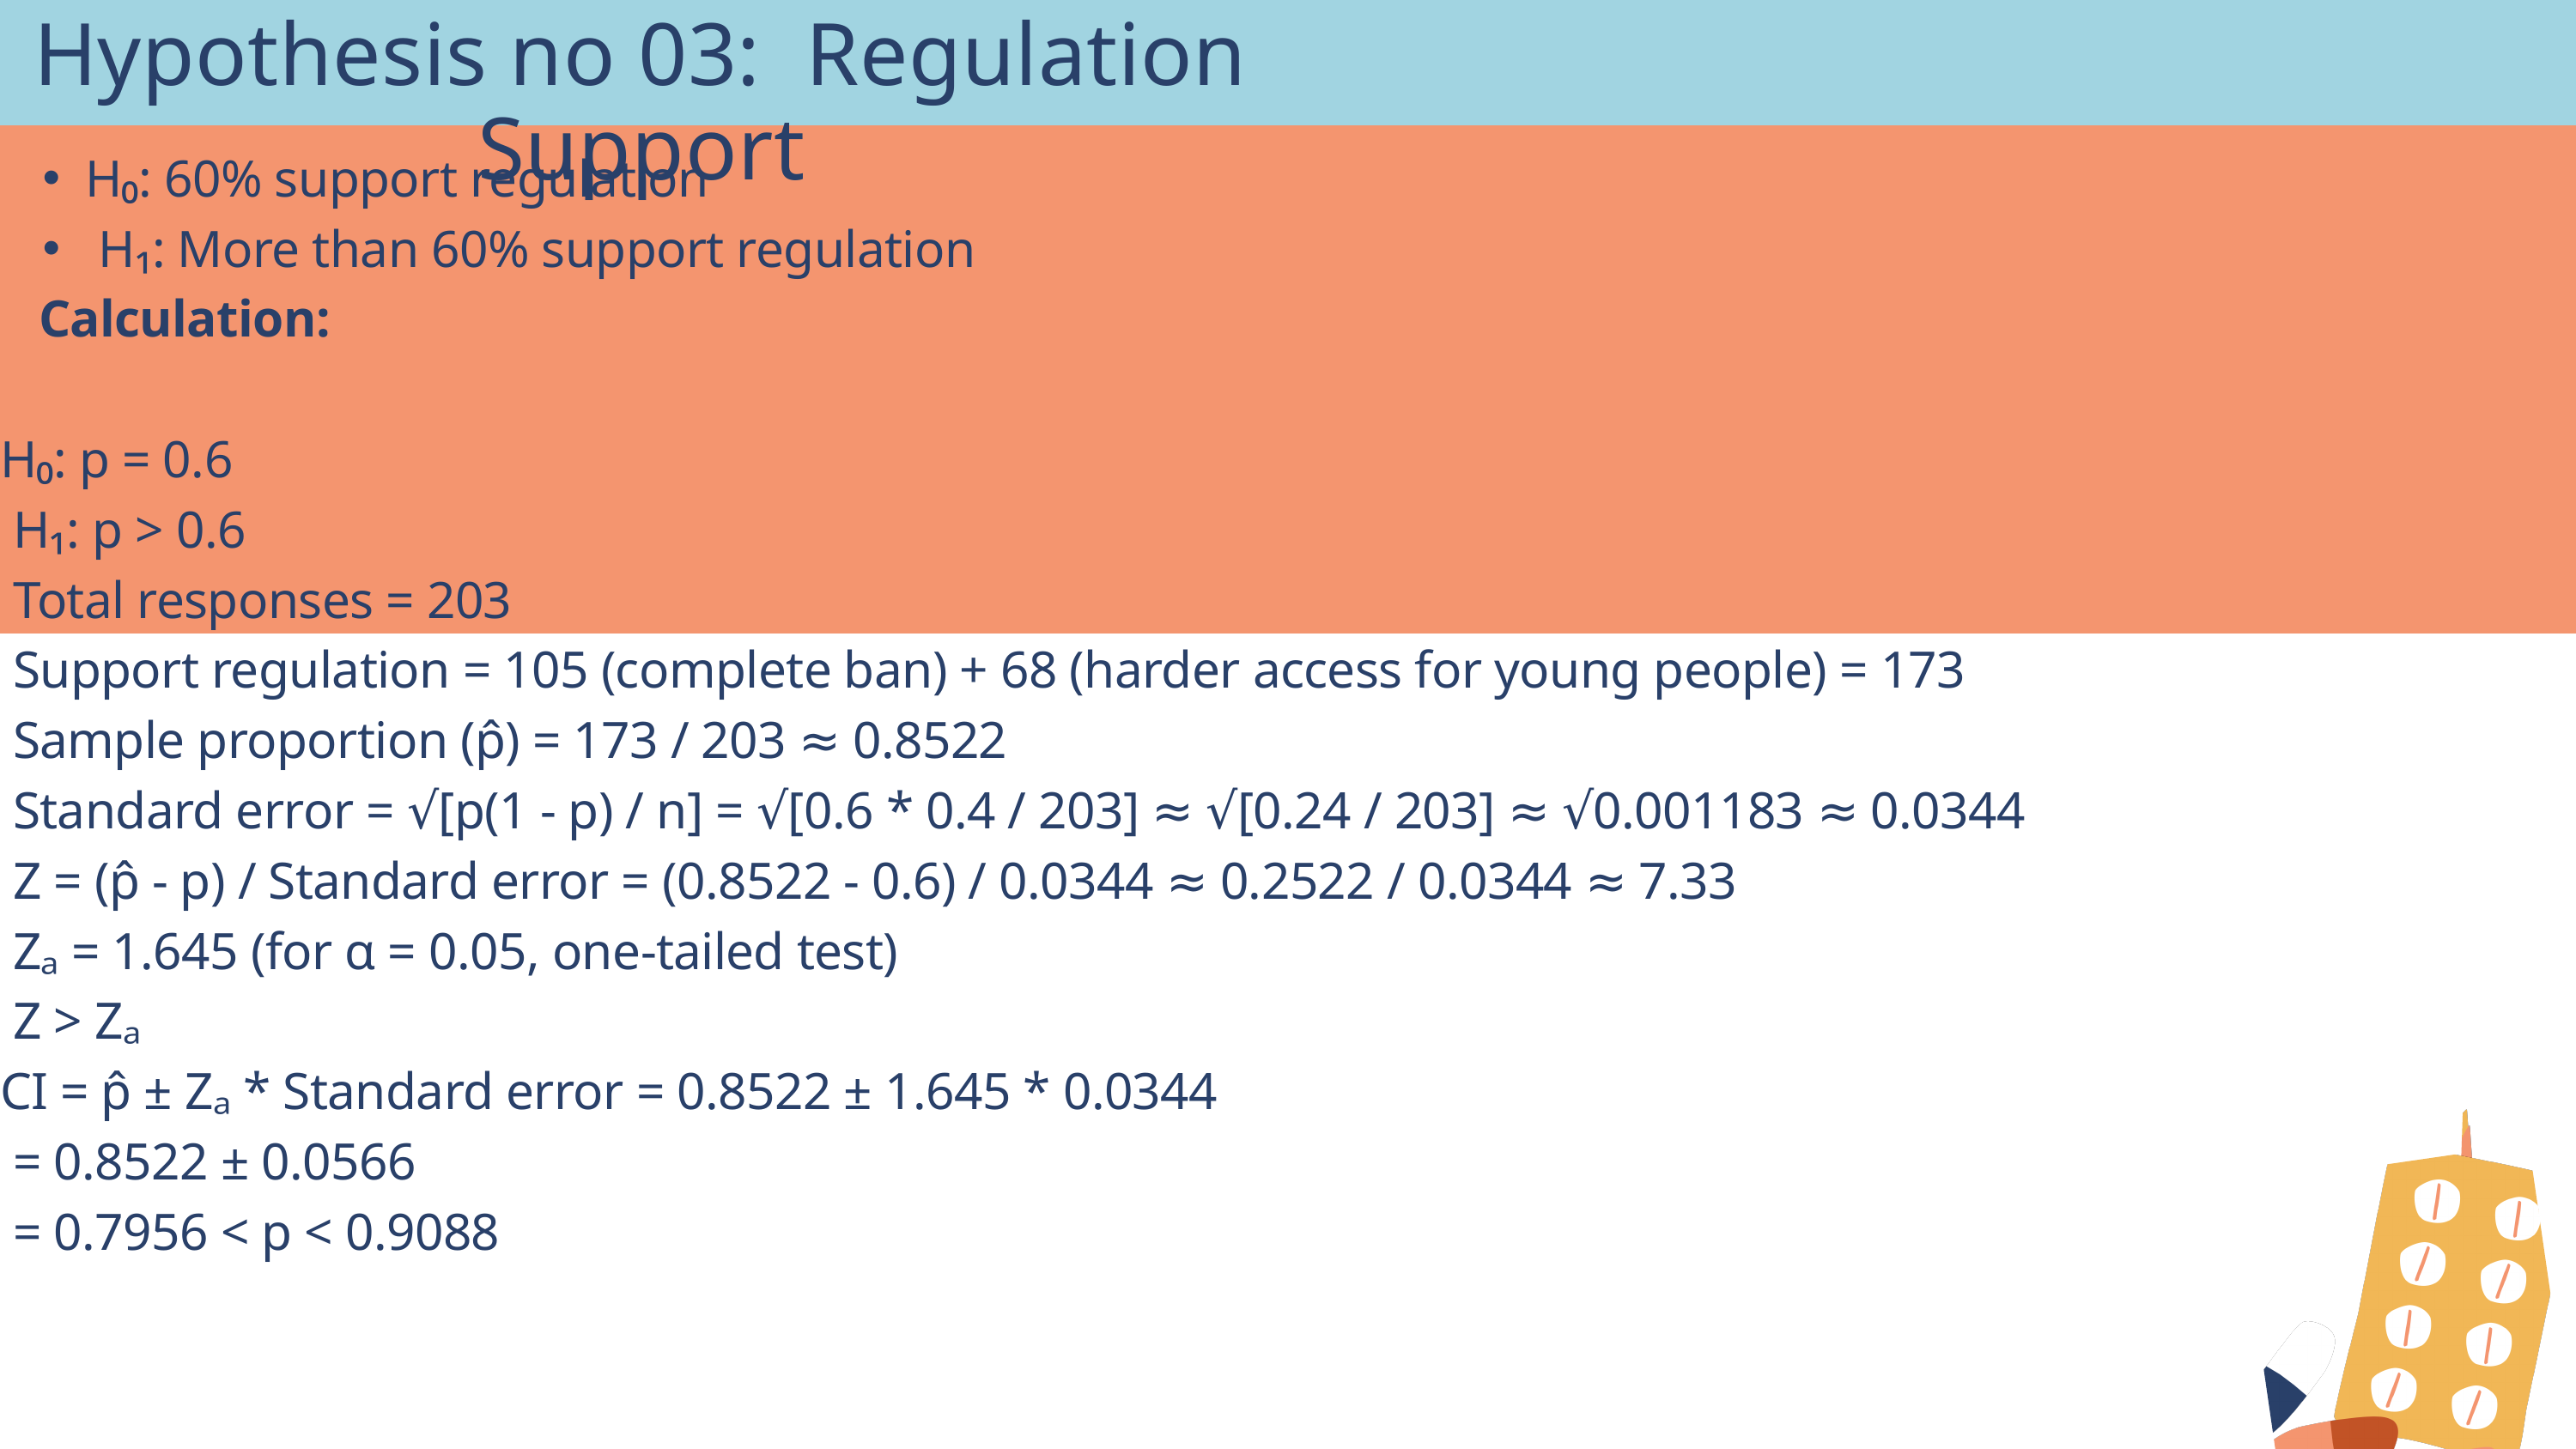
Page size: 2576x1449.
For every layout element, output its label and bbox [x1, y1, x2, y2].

text_box [0, 124, 2576, 634]
text_box [0, 0, 2576, 123]
text_box [0, 643, 2576, 1449]
